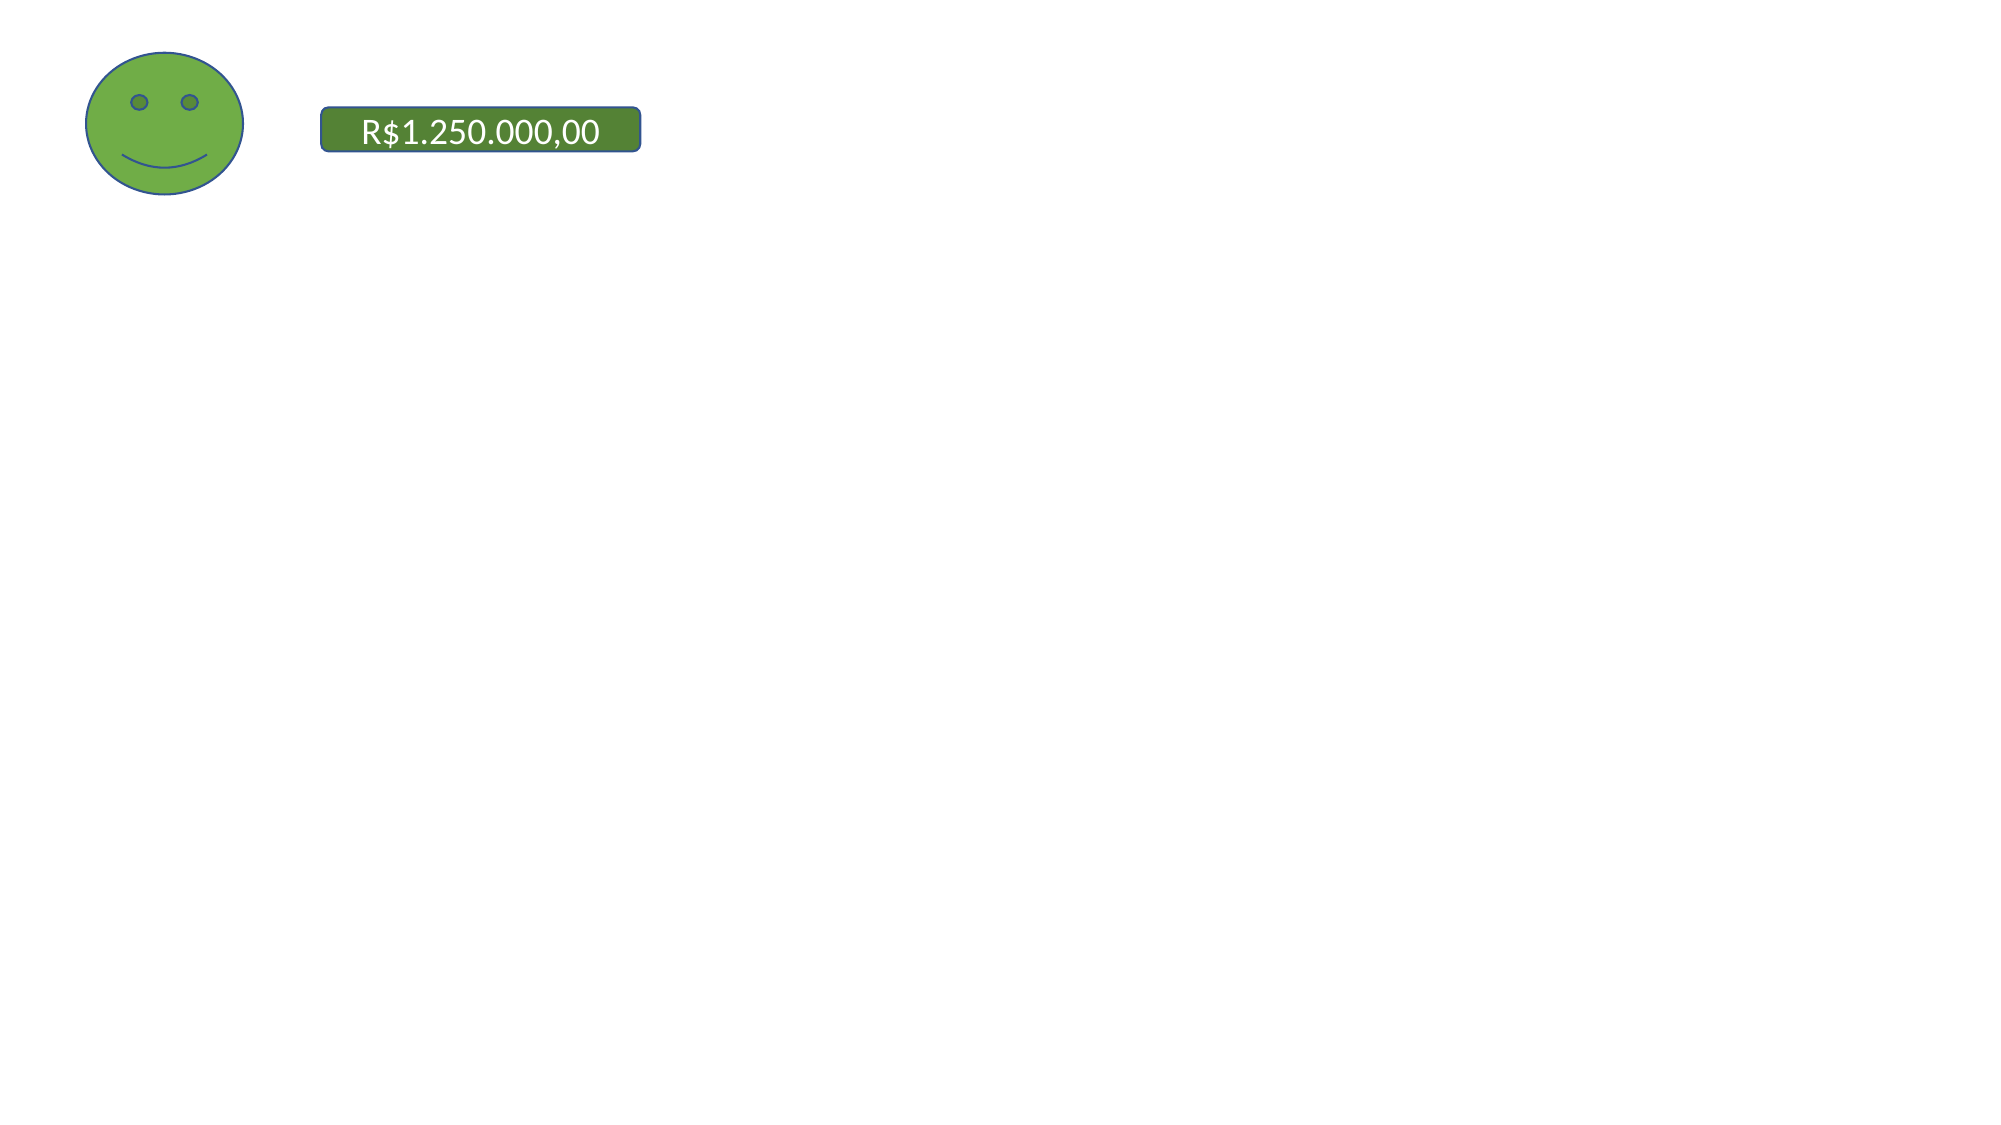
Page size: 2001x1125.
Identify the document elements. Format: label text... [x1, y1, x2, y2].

text_box [85, 51, 245, 196]
text_box R$1.250.000,00 [320, 106, 642, 153]
